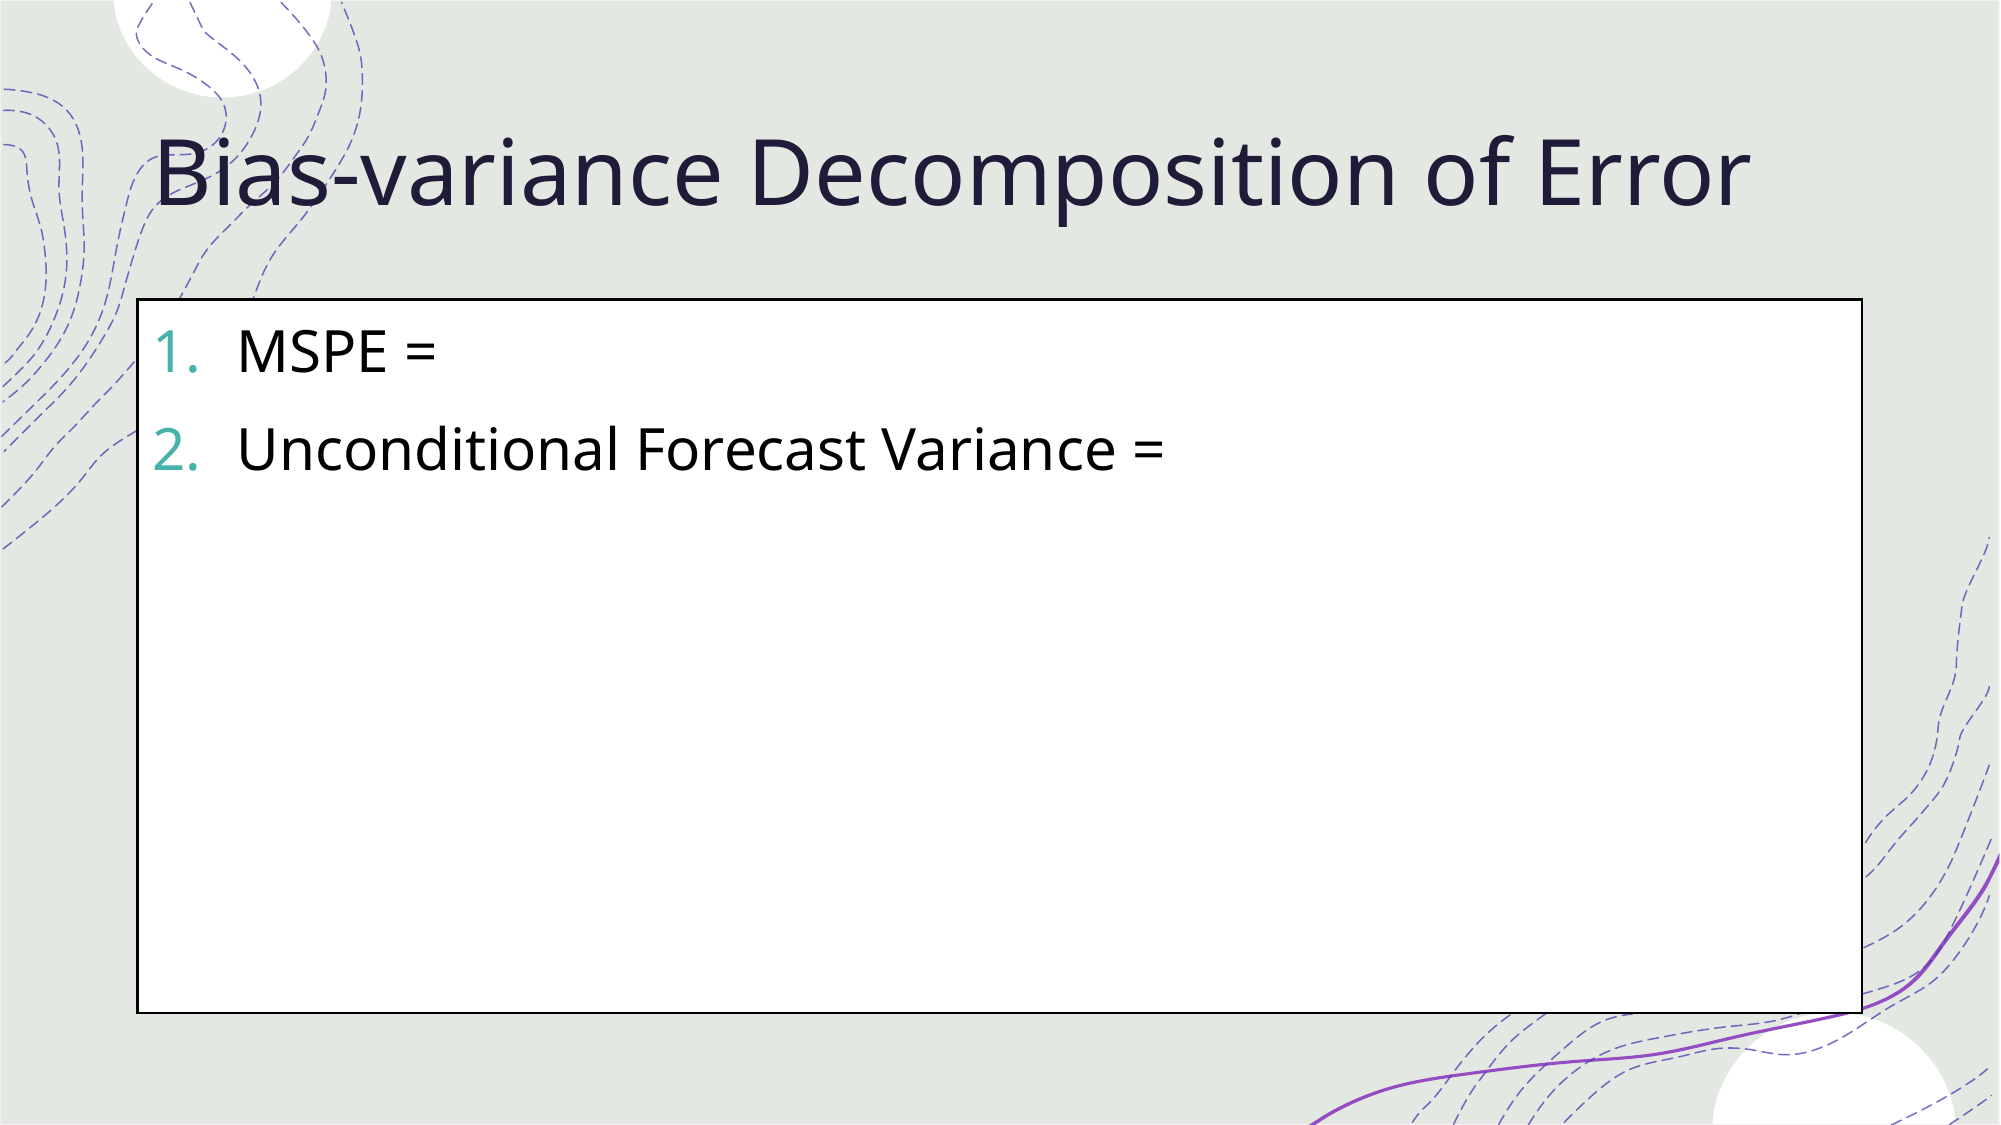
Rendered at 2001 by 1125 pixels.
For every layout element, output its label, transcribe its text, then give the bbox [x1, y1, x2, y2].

title Bias-variance Decomposition of Error [137, 59, 1863, 278]
